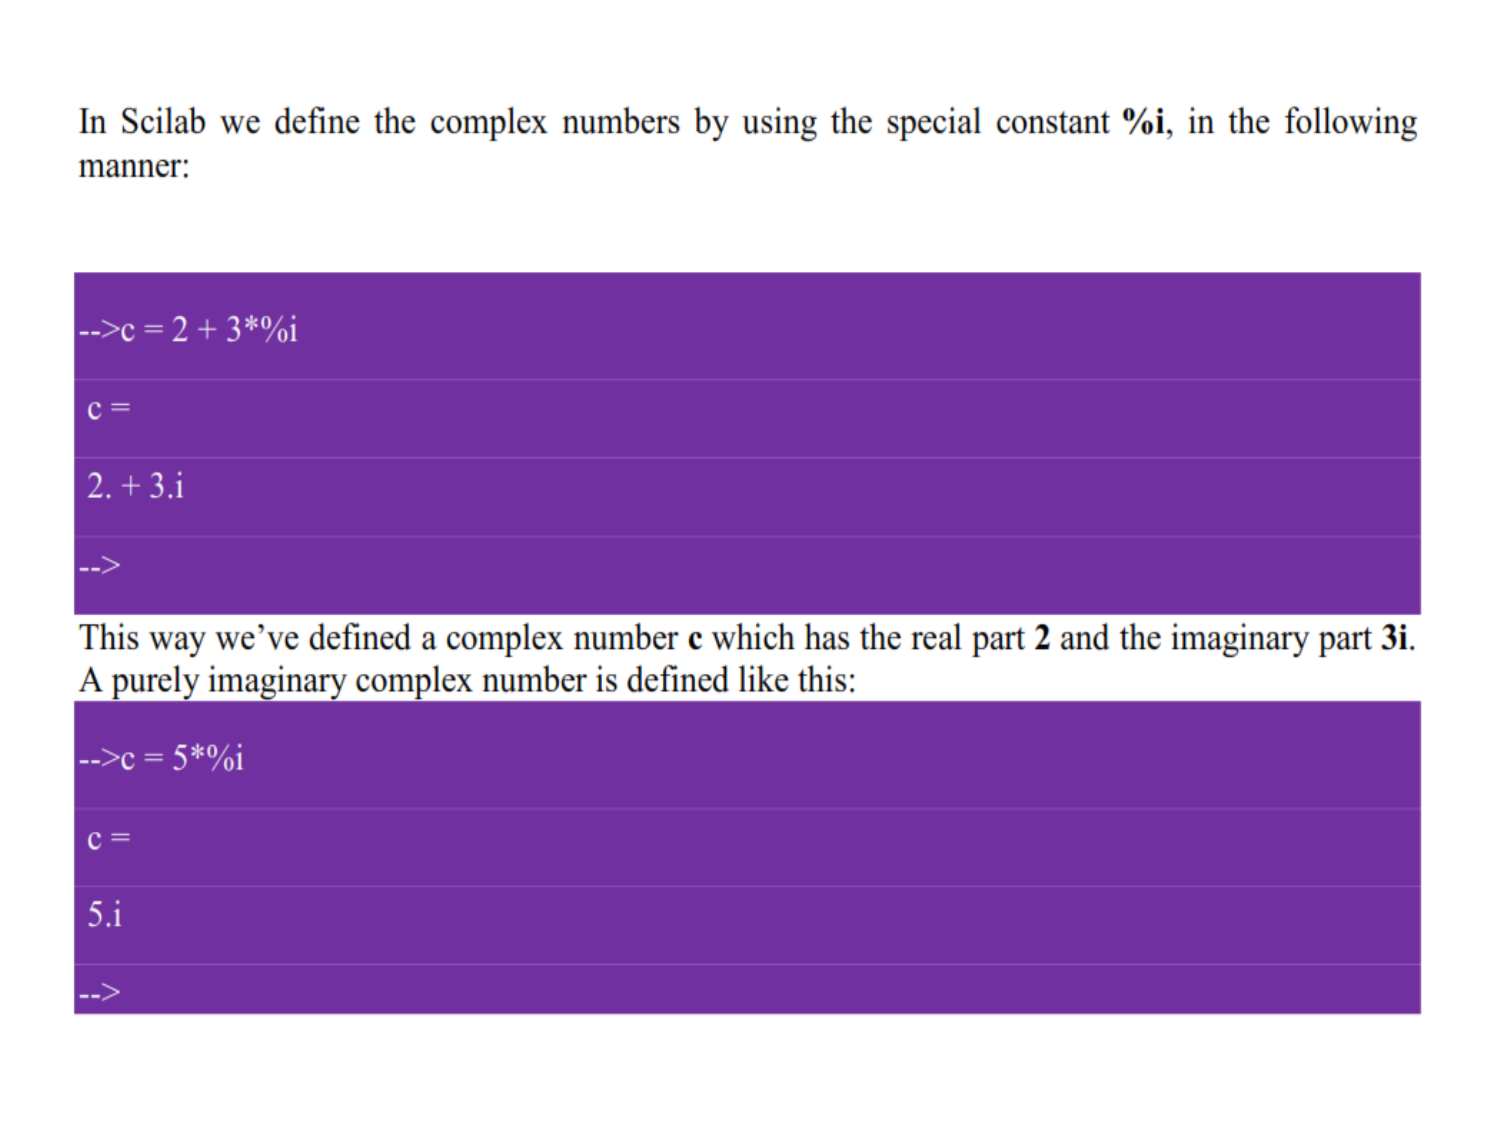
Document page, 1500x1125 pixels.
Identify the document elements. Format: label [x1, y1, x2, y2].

picture [49, 99, 1451, 1040]
